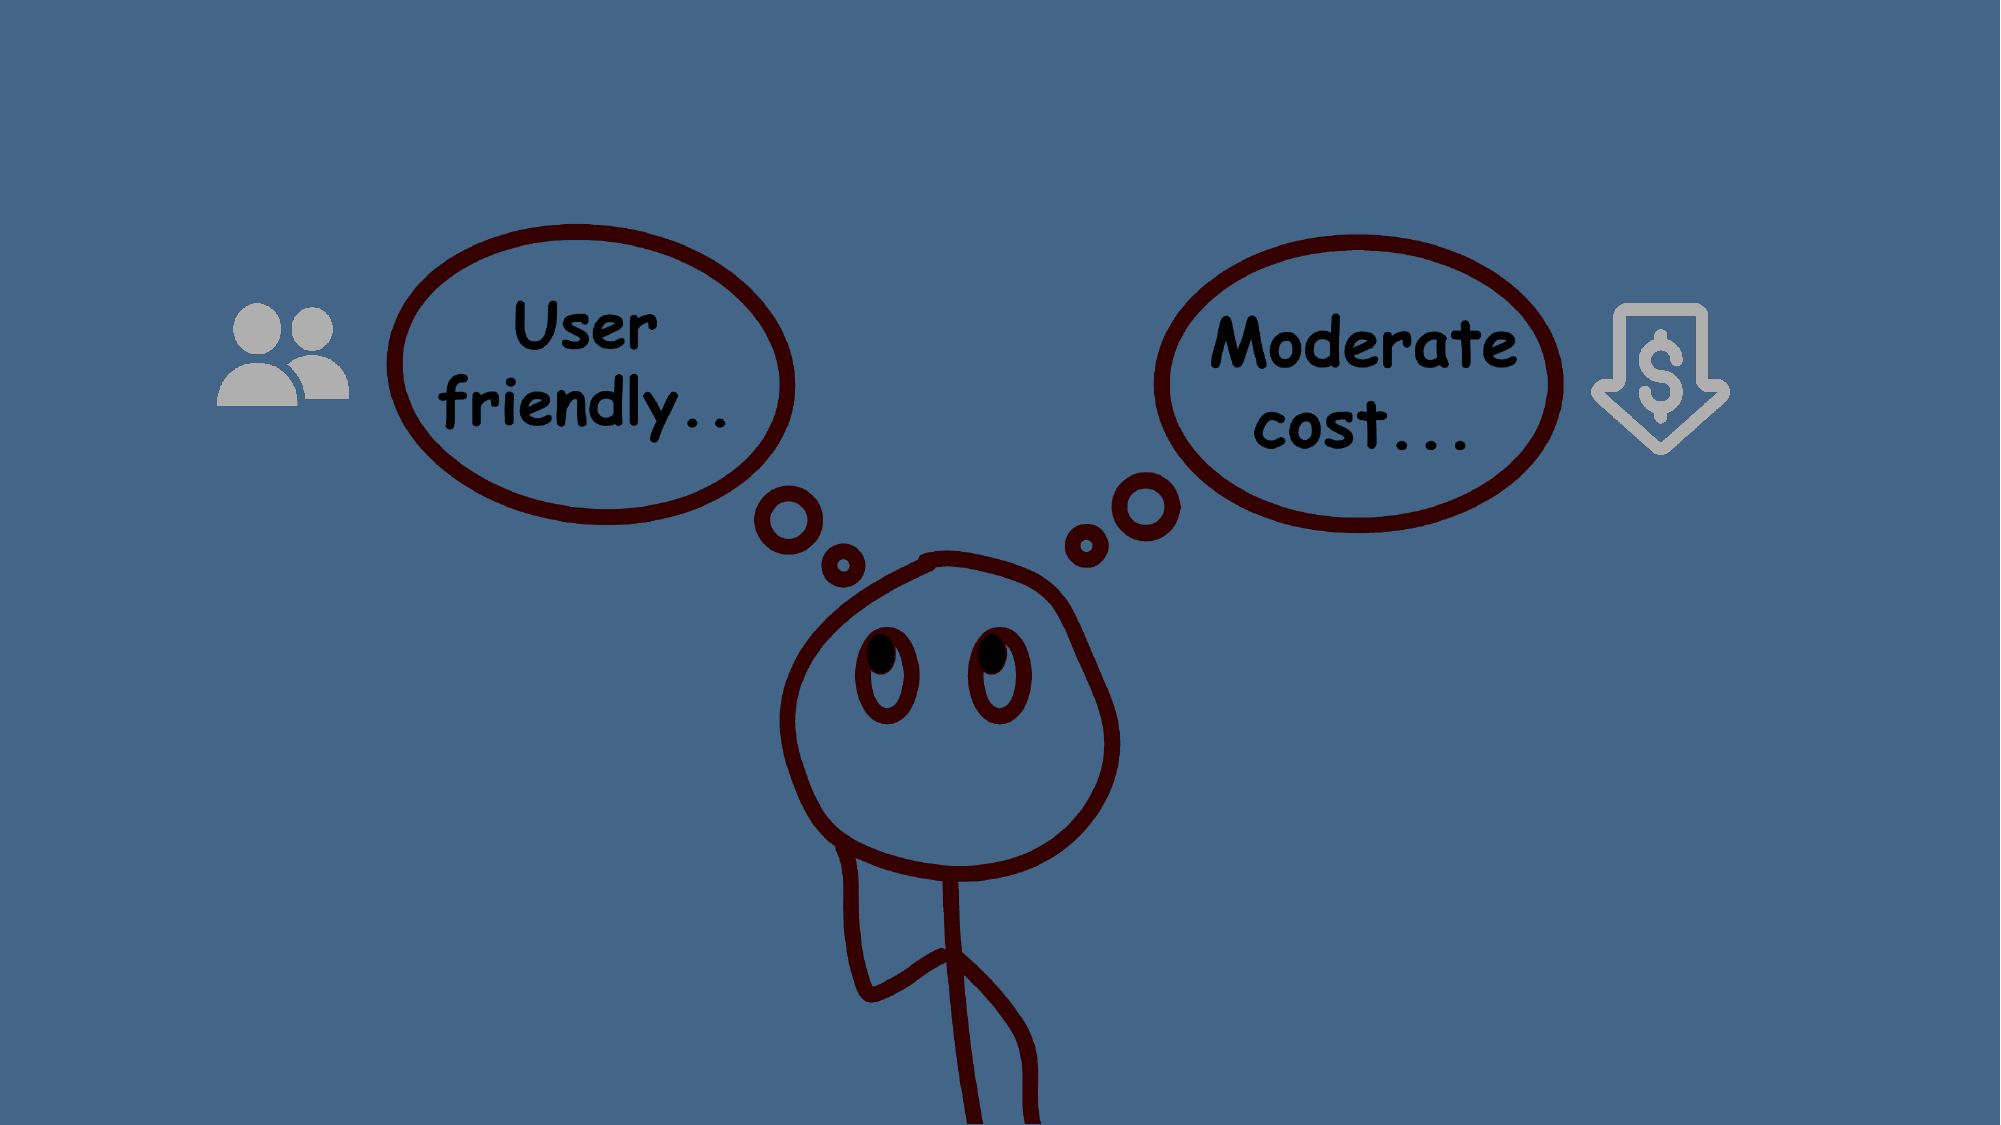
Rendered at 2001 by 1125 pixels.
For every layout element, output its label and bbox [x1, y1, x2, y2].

picture [217, 303, 349, 406]
picture [1591, 303, 1730, 455]
list [217, 0, 2000, 1124]
